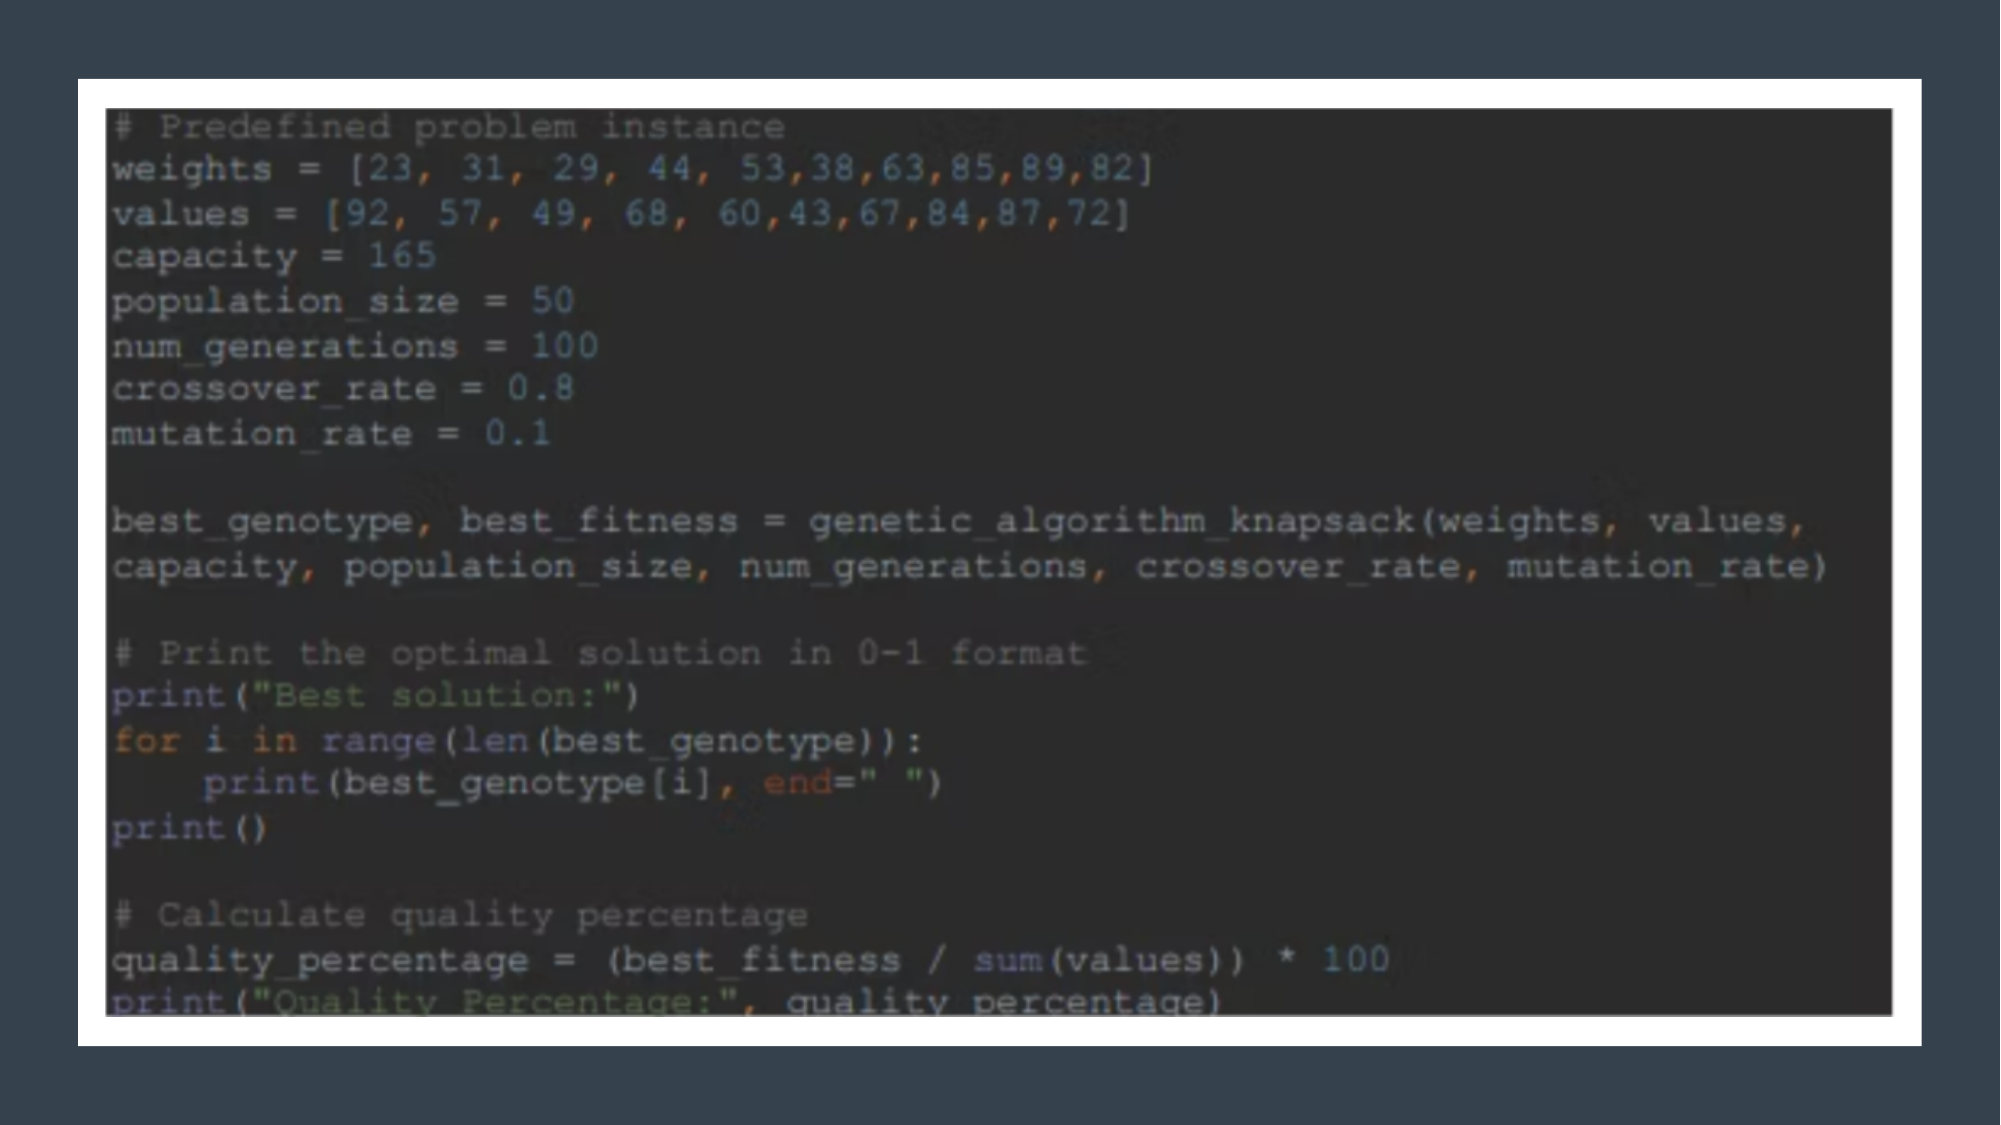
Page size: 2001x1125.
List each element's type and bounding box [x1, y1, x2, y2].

list [105, 108, 1895, 1017]
text_box [77, 78, 1923, 1047]
text_box [0, 0, 2000, 1125]
